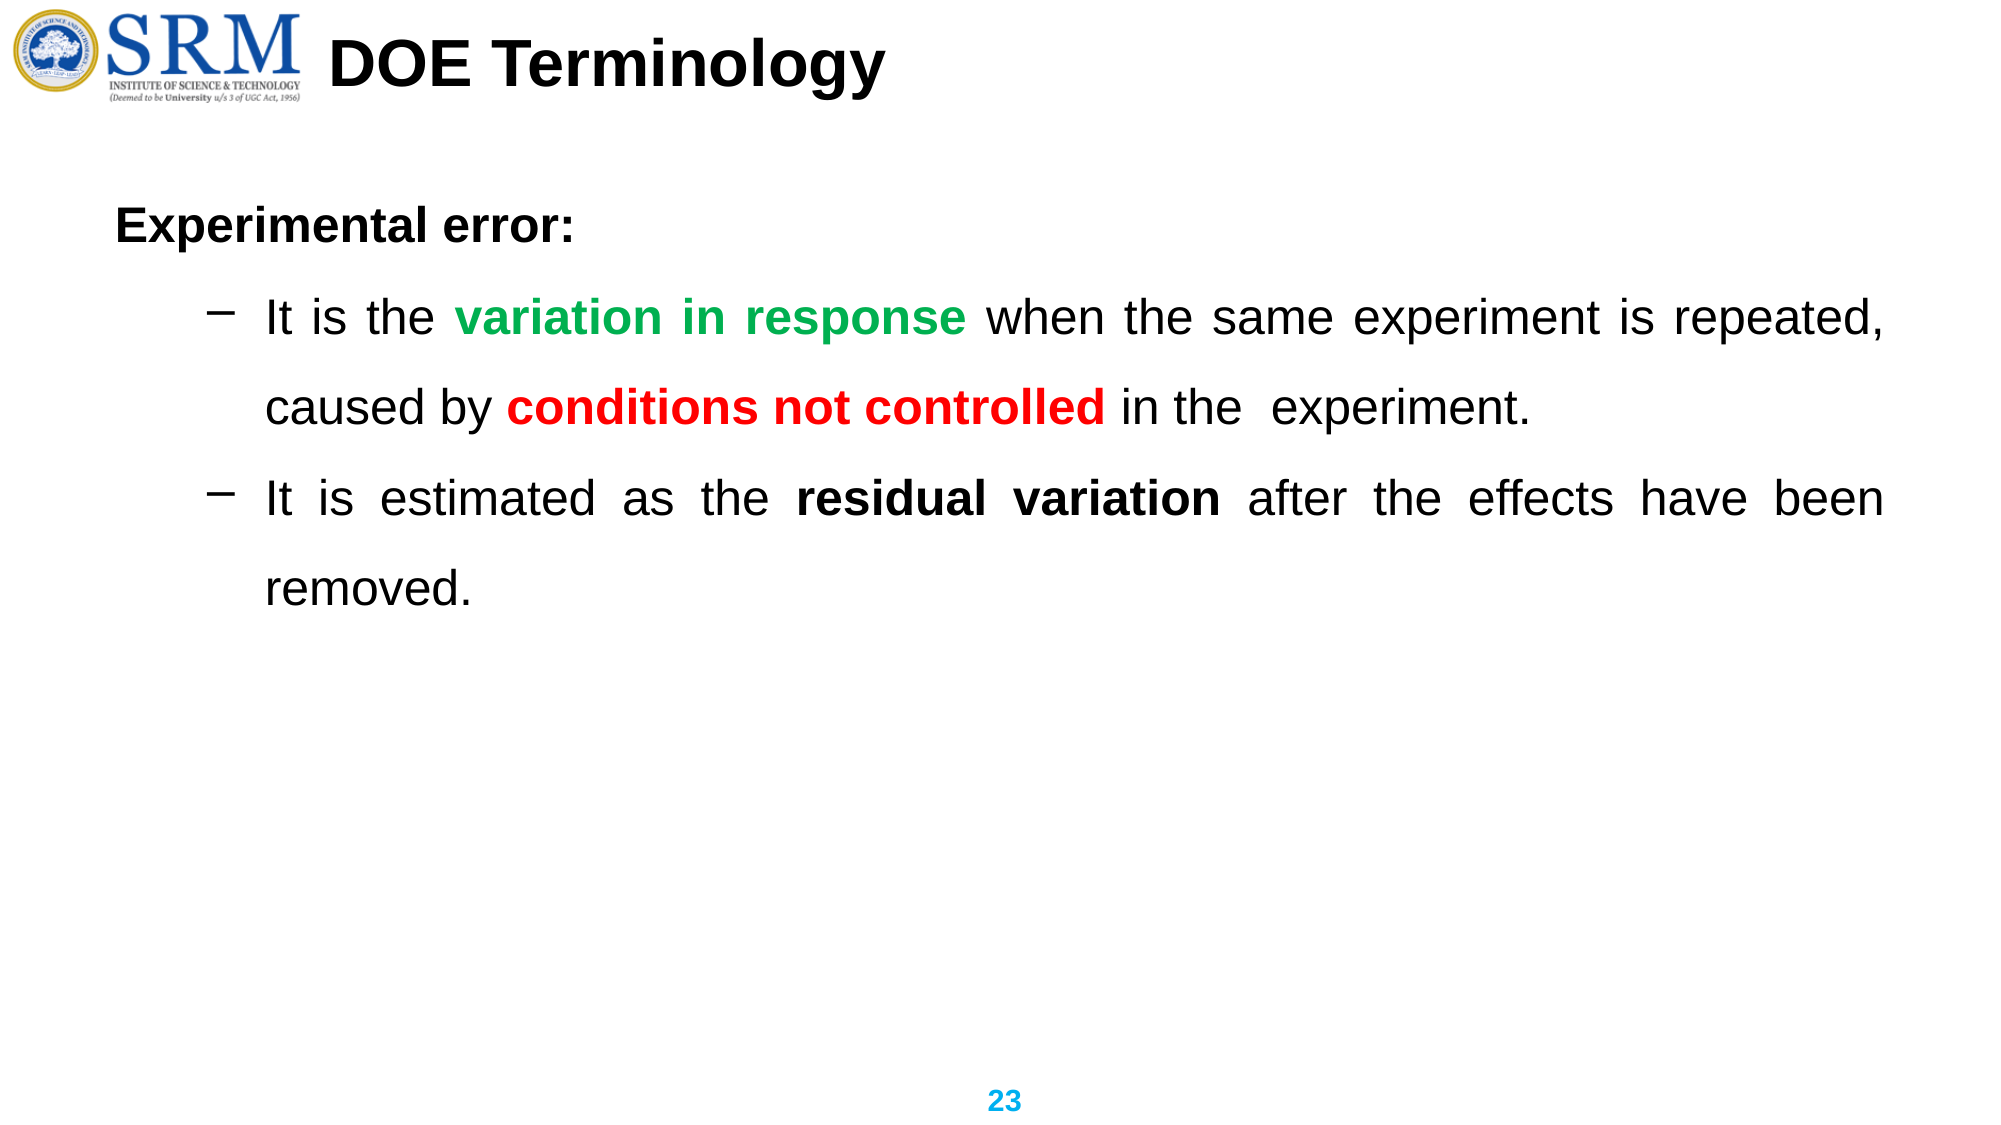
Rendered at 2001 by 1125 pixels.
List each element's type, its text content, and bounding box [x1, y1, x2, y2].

picture [1, 0, 309, 119]
slide_number 23 [924, 1072, 1085, 1125]
title DOE Terminology [313, 23, 1998, 95]
list Experimental error: It is the variation in response when the same experiment is repeated, caused by conditions not controlled in the experiment. It is estimated as the residual variation after the effects have been removed. [99, 125, 1900, 970]
